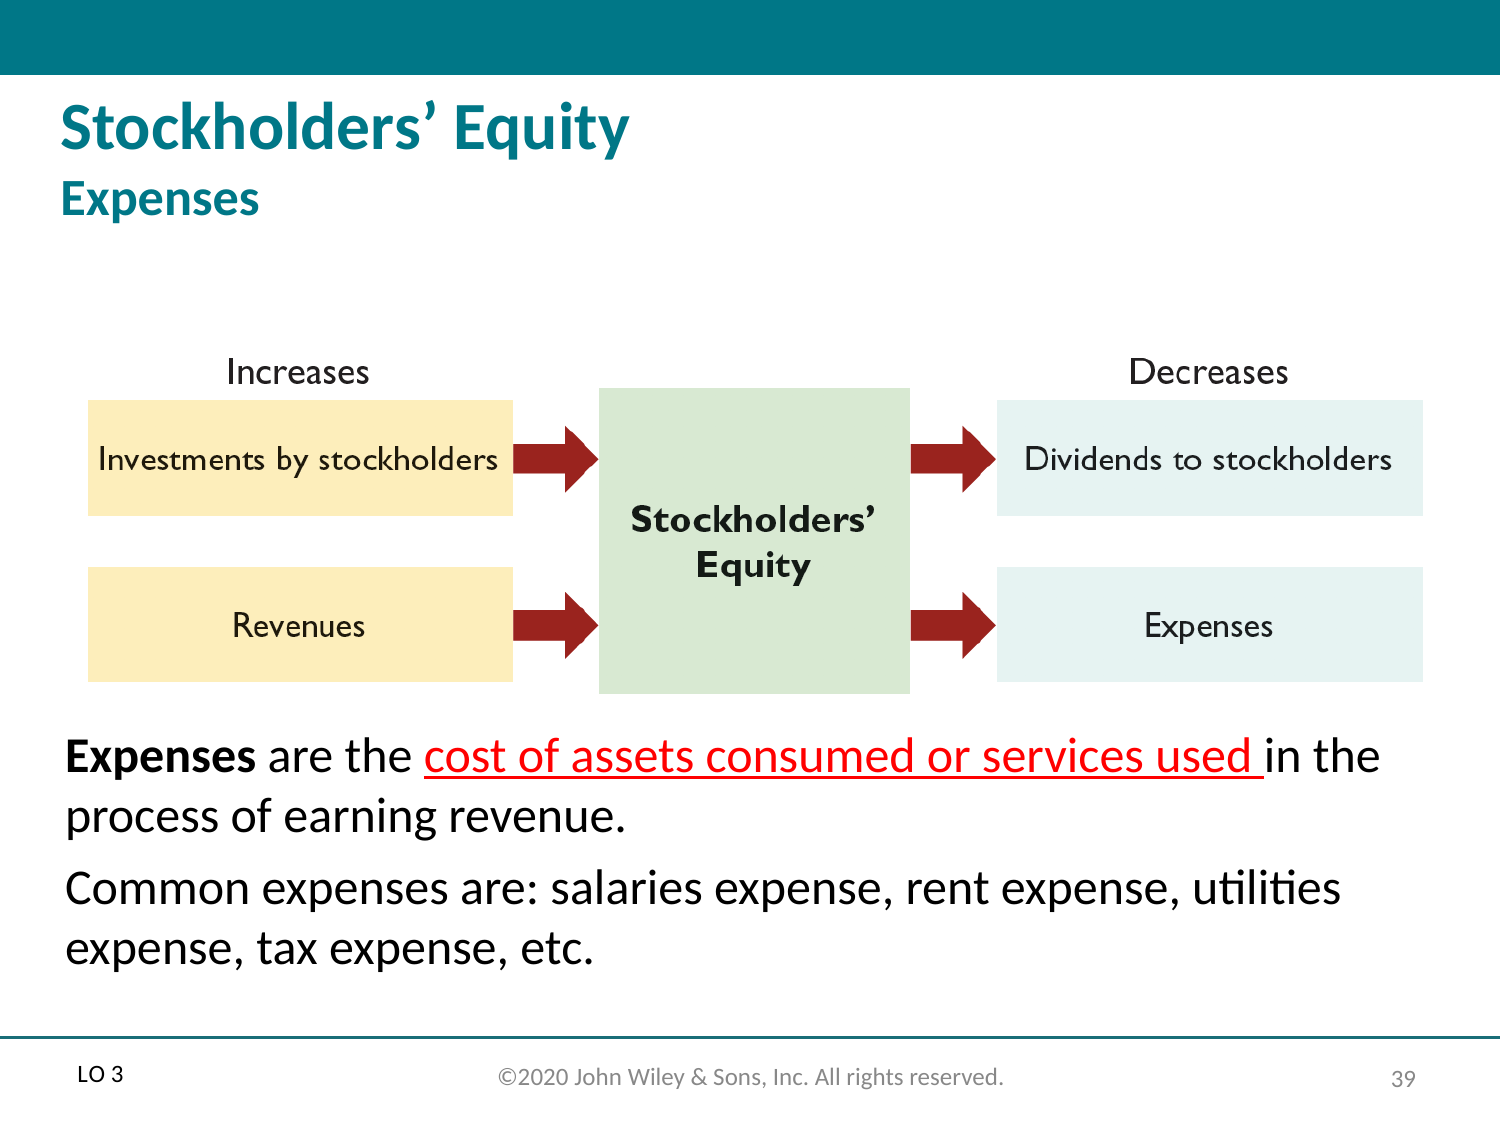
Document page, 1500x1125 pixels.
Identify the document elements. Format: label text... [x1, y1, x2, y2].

list Expenses are the cost of assets consumed or services used in the process of earning revenue. Common expenses are: salaries expense, rent expense, utilities expense, tax expense, etc. [50, 715, 1450, 1014]
list L O 3 [62, 1053, 155, 1099]
title Stockholders’ Equity Expenses [45, 75, 1447, 235]
picture [56, 325, 1443, 715]
